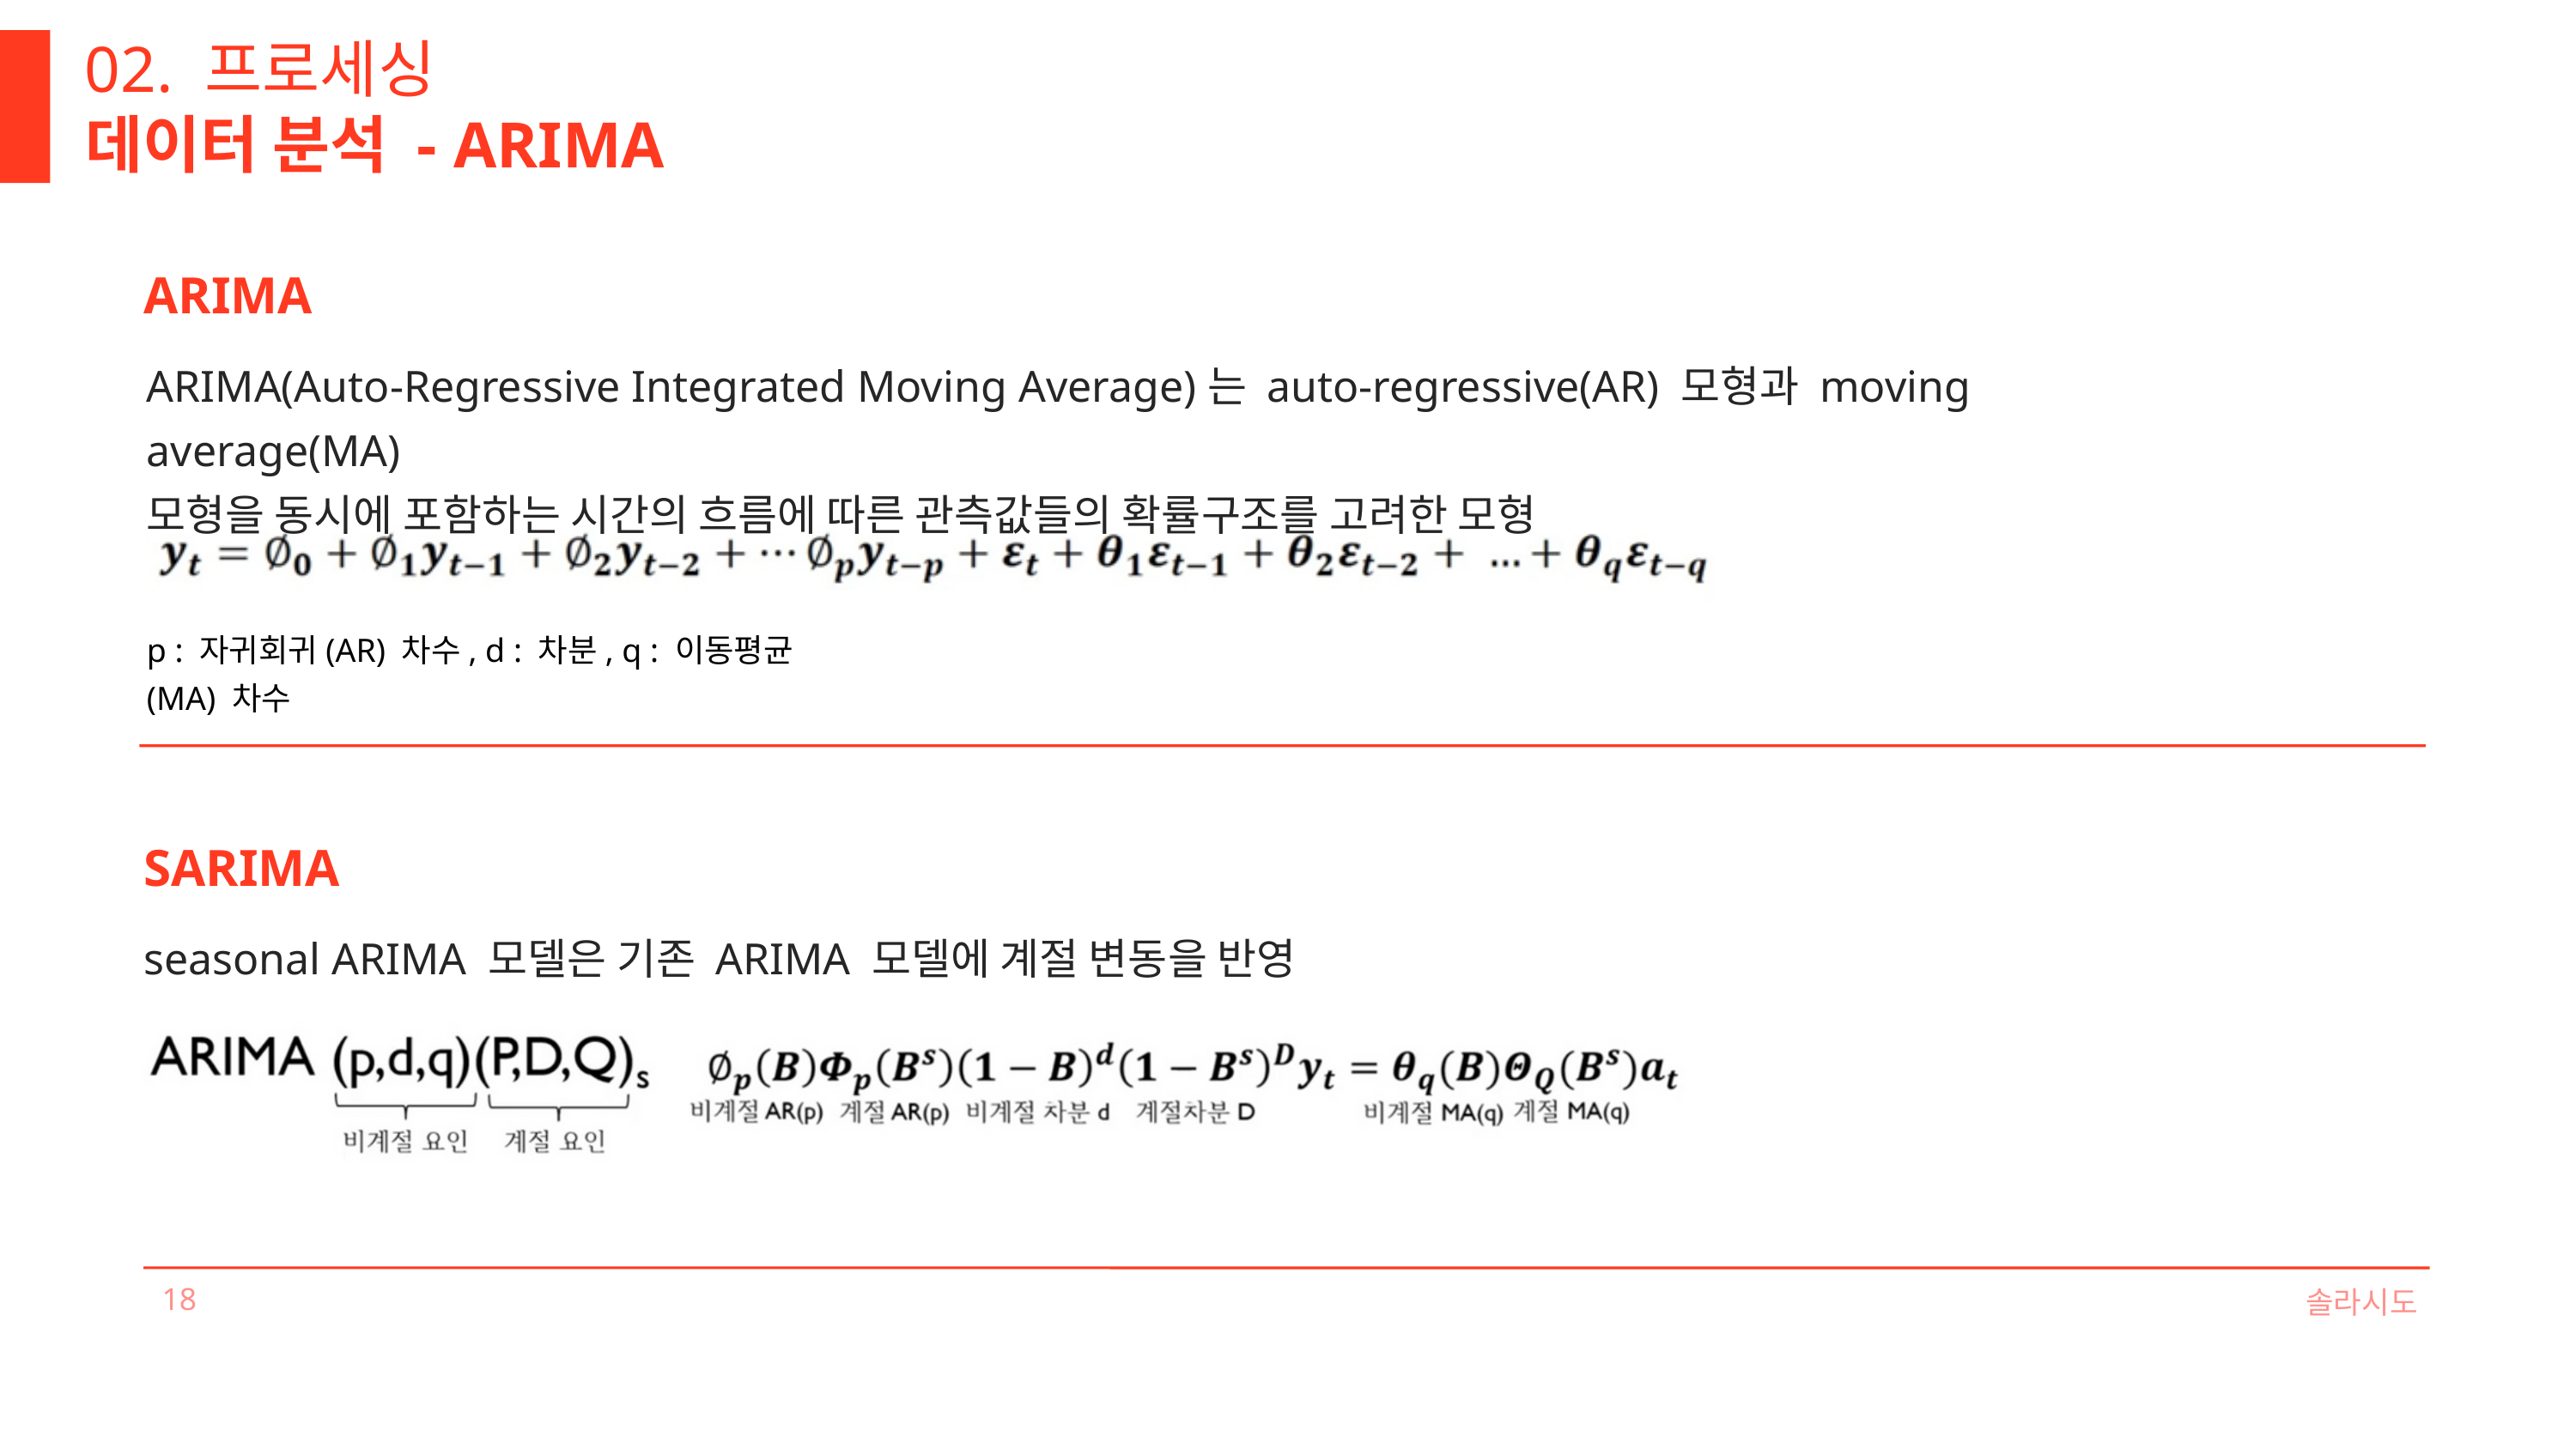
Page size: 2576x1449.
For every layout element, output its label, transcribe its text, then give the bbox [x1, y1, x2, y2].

text_box ARIMA(Auto-Regressive Integrated Moving Average)는 auto-regressive(AR) 모형과 moving average(MA) 모형을 동시에 포함하는 시간의 흐름에 따른 관측값들의 확률구조를 고려한 모형 [146, 346, 2147, 540]
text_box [84, 32, 1682, 184]
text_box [118, 826, 2208, 1174]
text_box p : 자귀회귀(AR) 차수, d : 차분, q : 이동평균(MA) 차수 [146, 620, 868, 717]
footer 솔라시도 [2023, 1279, 2432, 1331]
picture [146, 484, 1752, 607]
text_box ARIMA [143, 253, 1623, 324]
slide_number 18 [149, 1275, 450, 1326]
